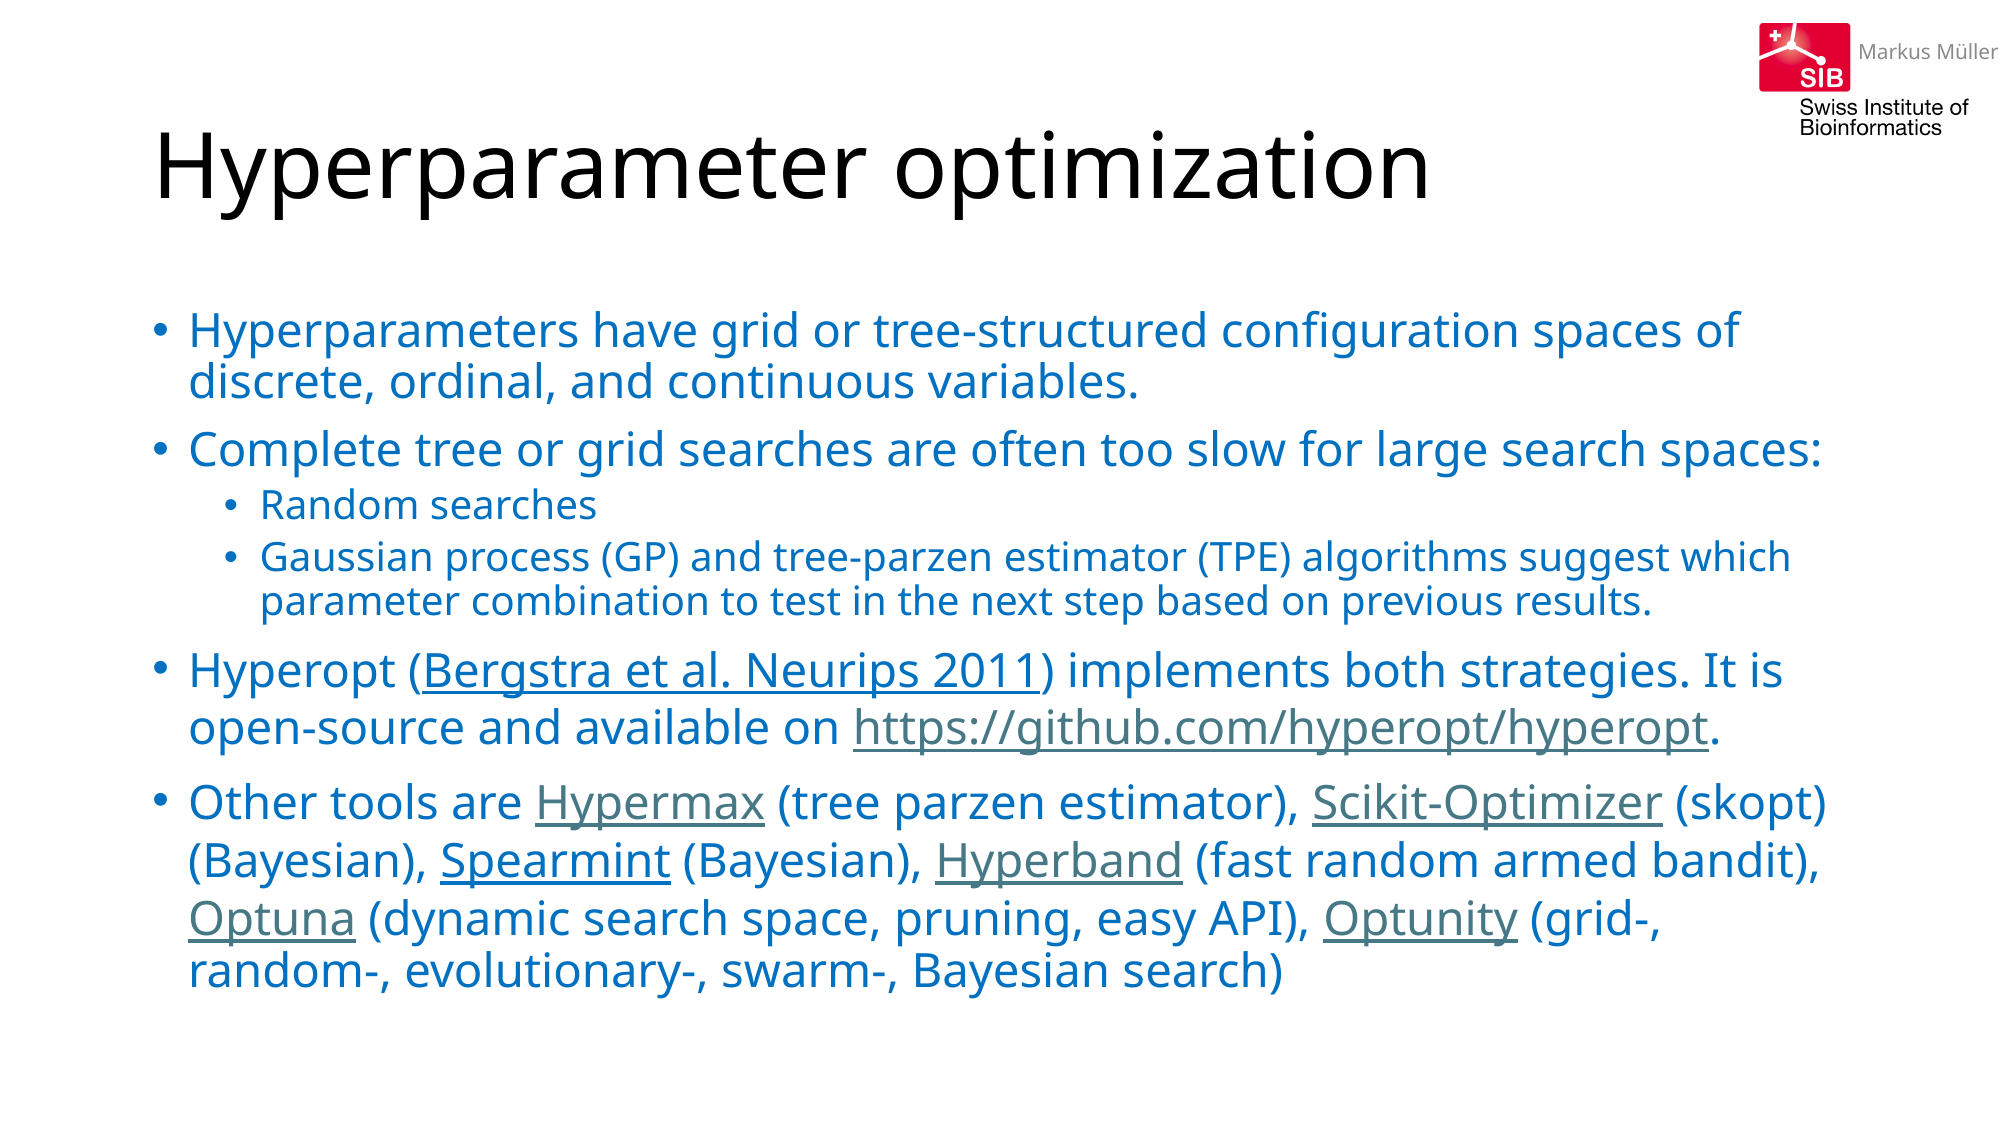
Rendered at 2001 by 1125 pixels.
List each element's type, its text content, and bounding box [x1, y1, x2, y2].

picture [1757, 20, 1974, 142]
title Hyperparameter optimization [137, 59, 1863, 278]
text_box Markus Müller [1974, 21, 2000, 81]
list Hyperparameters have grid or tree-structured configuration spaces of discrete, ordinal, and continuous variables. Complete tree or grid searches are often too slow for large search spaces: Random searches Gaussian process (GP) and tree-parzen estimator (TPE) algorithms suggest which parameter combination to test in the next step based on previous results. Hyperopt (Bergstra et al. Neurips 2011) implements both strategies. It is open-source and available on https://github.com/hyperopt/hyperopt. Other tools are Hypermax (tree parzen estimator), Scikit-Optimizer (skopt) (Bayesian), Spearmint (Bayesian), Hyperband (fast random armed bandit), Optuna (dynamic search space, pruning, easy API), Optunity (grid-, random-, evolutionary-, swarm-, Bayesian search) [137, 299, 1863, 1014]
